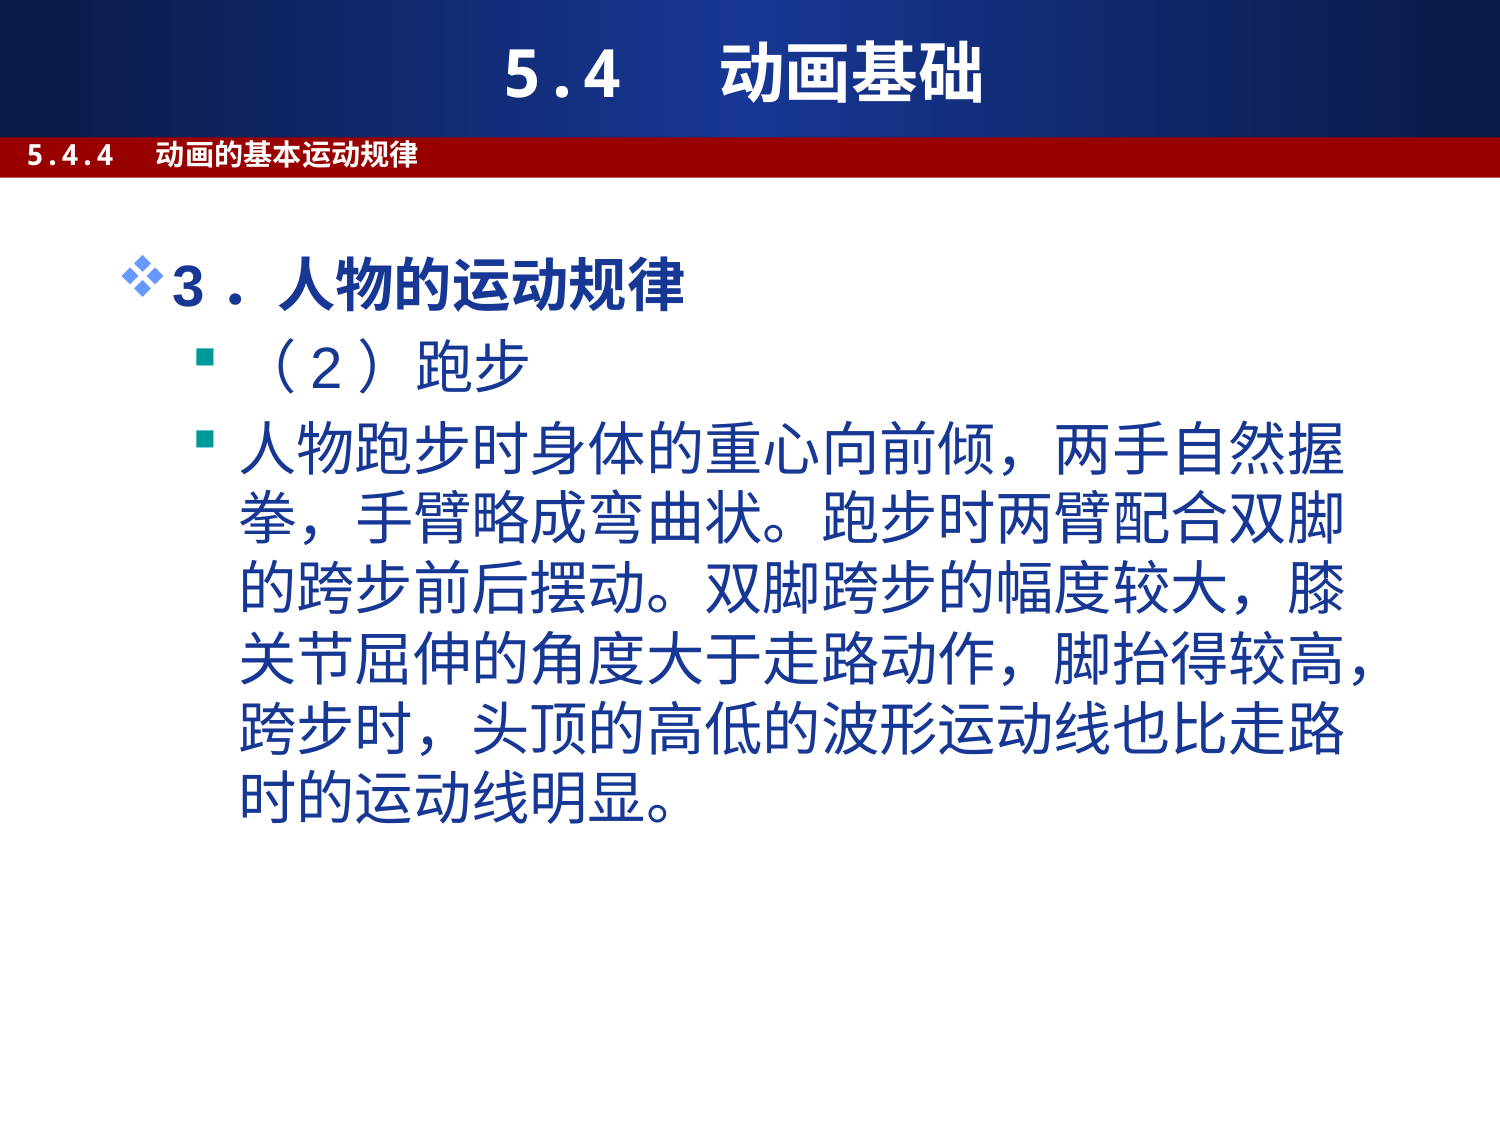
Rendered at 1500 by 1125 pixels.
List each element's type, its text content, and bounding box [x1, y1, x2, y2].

text_box 5.4.4 动画的基本运动规律 [11, 128, 1500, 179]
list 3．人物的运动规律 （2）跑步 人物跑步时身体的重心向前倾，两手自然握拳，手臂略成弯曲状。跑步时两臂配合双脚的跨步前后摆动。双脚跨步的幅度较大，膝关节屈伸的角度大于走路动作，脚抬得较高，跨步时，头顶的高低的波形运动线也比走路时的运动线明显。 [101, 240, 1386, 1038]
title 5.4 动画基础 [49, 24, 1438, 118]
